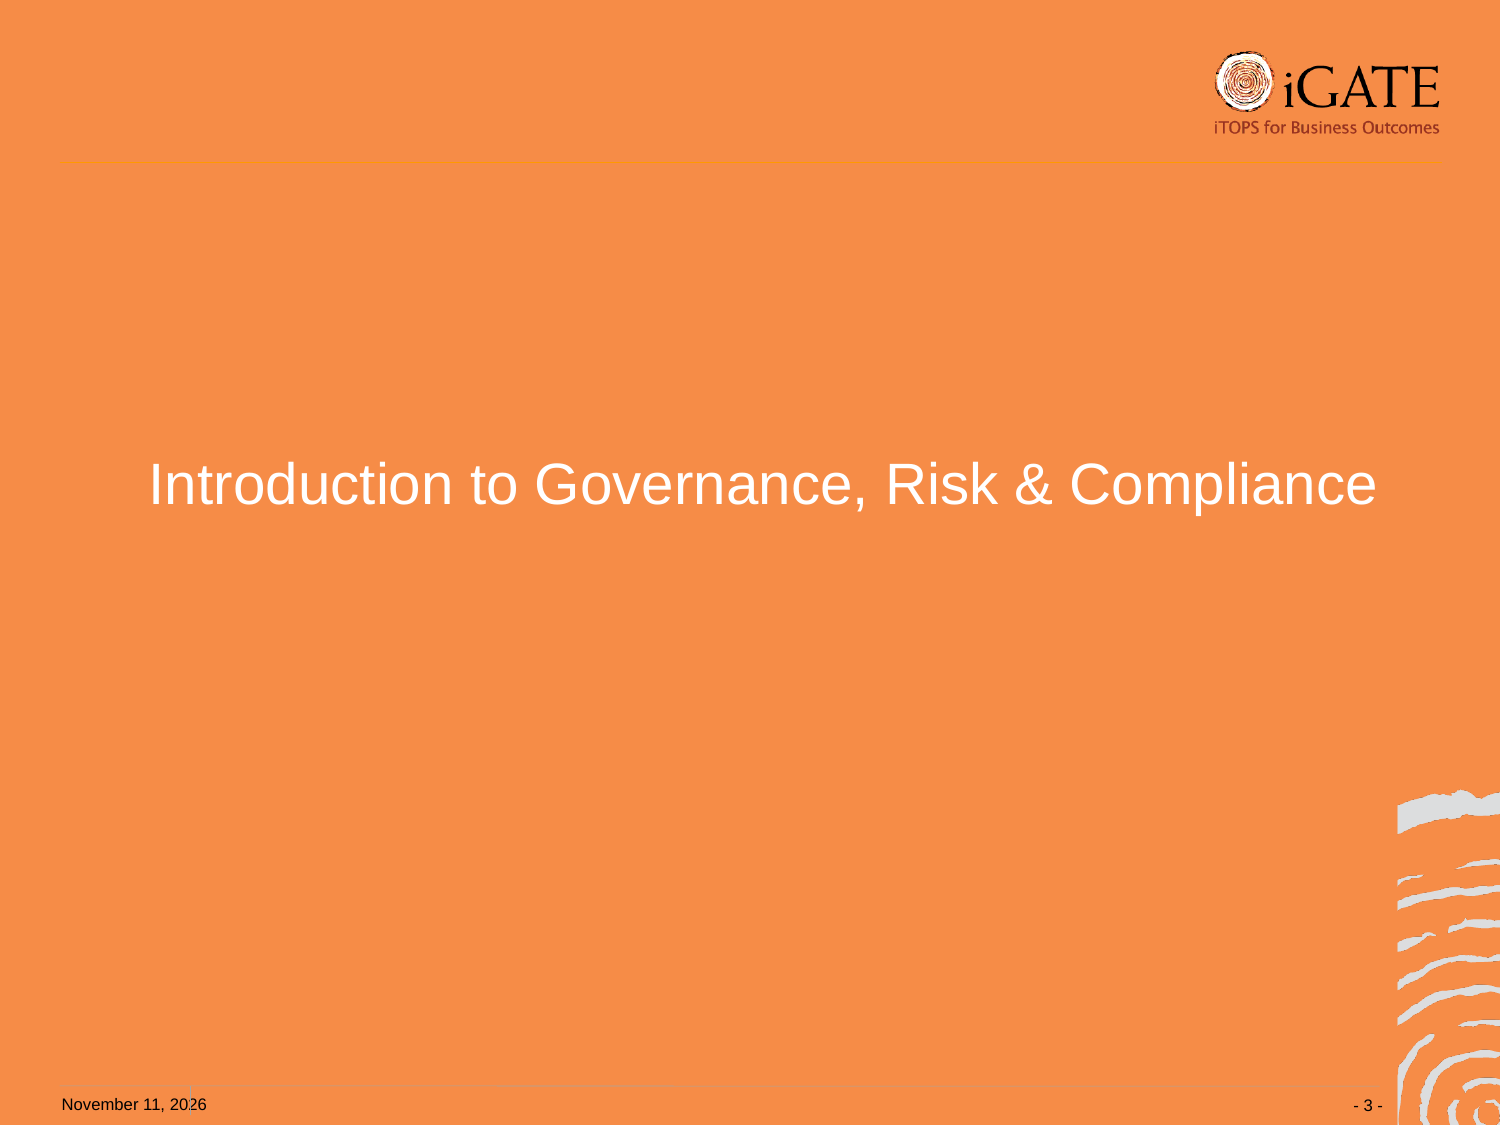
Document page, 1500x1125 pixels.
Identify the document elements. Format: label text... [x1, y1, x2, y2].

text_box Introduction to Governance, Risk & Compliance [133, 381, 1425, 593]
picture [1207, 43, 1446, 141]
picture [1397, 786, 1500, 1125]
